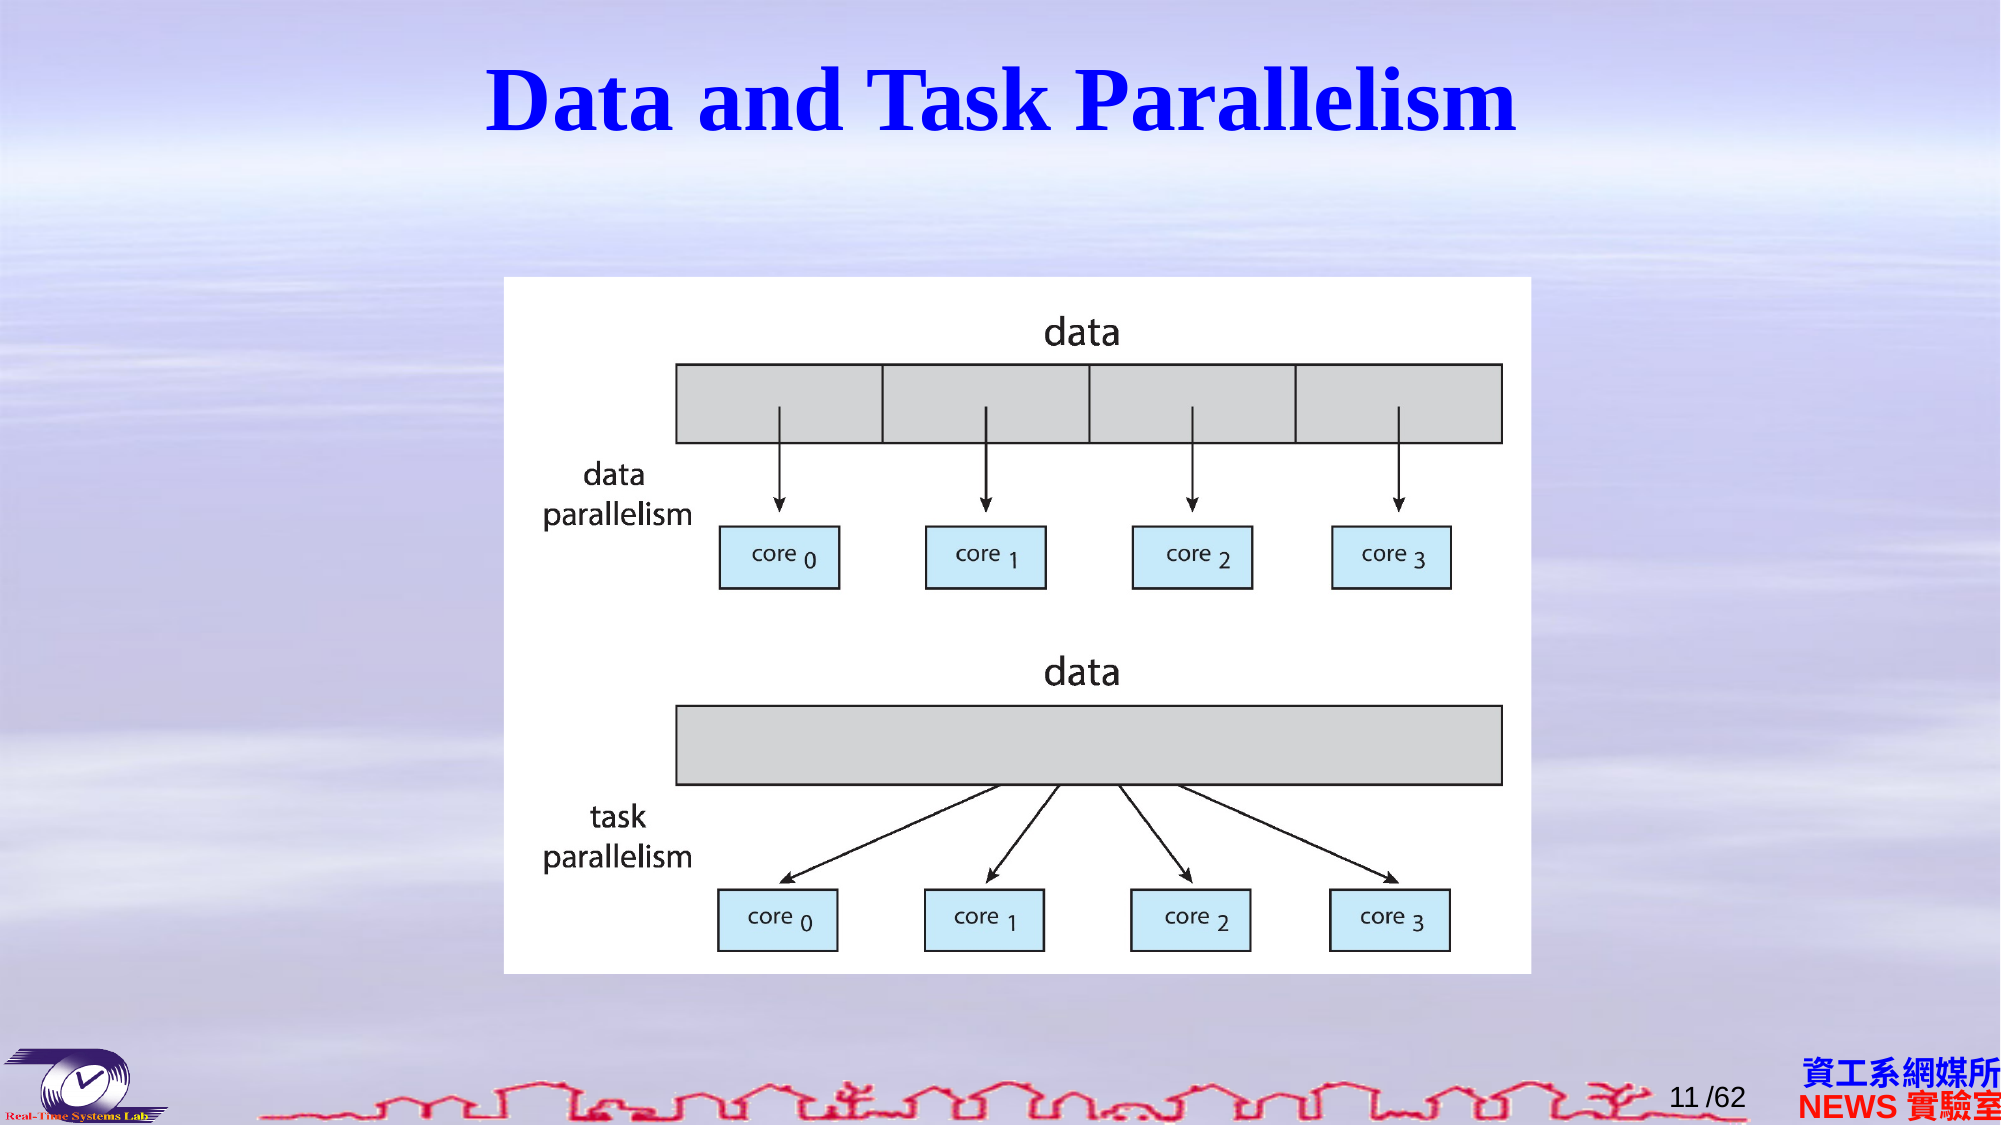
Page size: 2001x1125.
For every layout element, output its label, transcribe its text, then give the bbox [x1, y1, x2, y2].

title Data and Task Parallelism [102, 0, 1903, 188]
slide_number 10 [1248, 1070, 1715, 1125]
footer /62 [1715, 1070, 2000, 1125]
text_box [503, 276, 1532, 974]
picture [0, 0, 2001, 1125]
